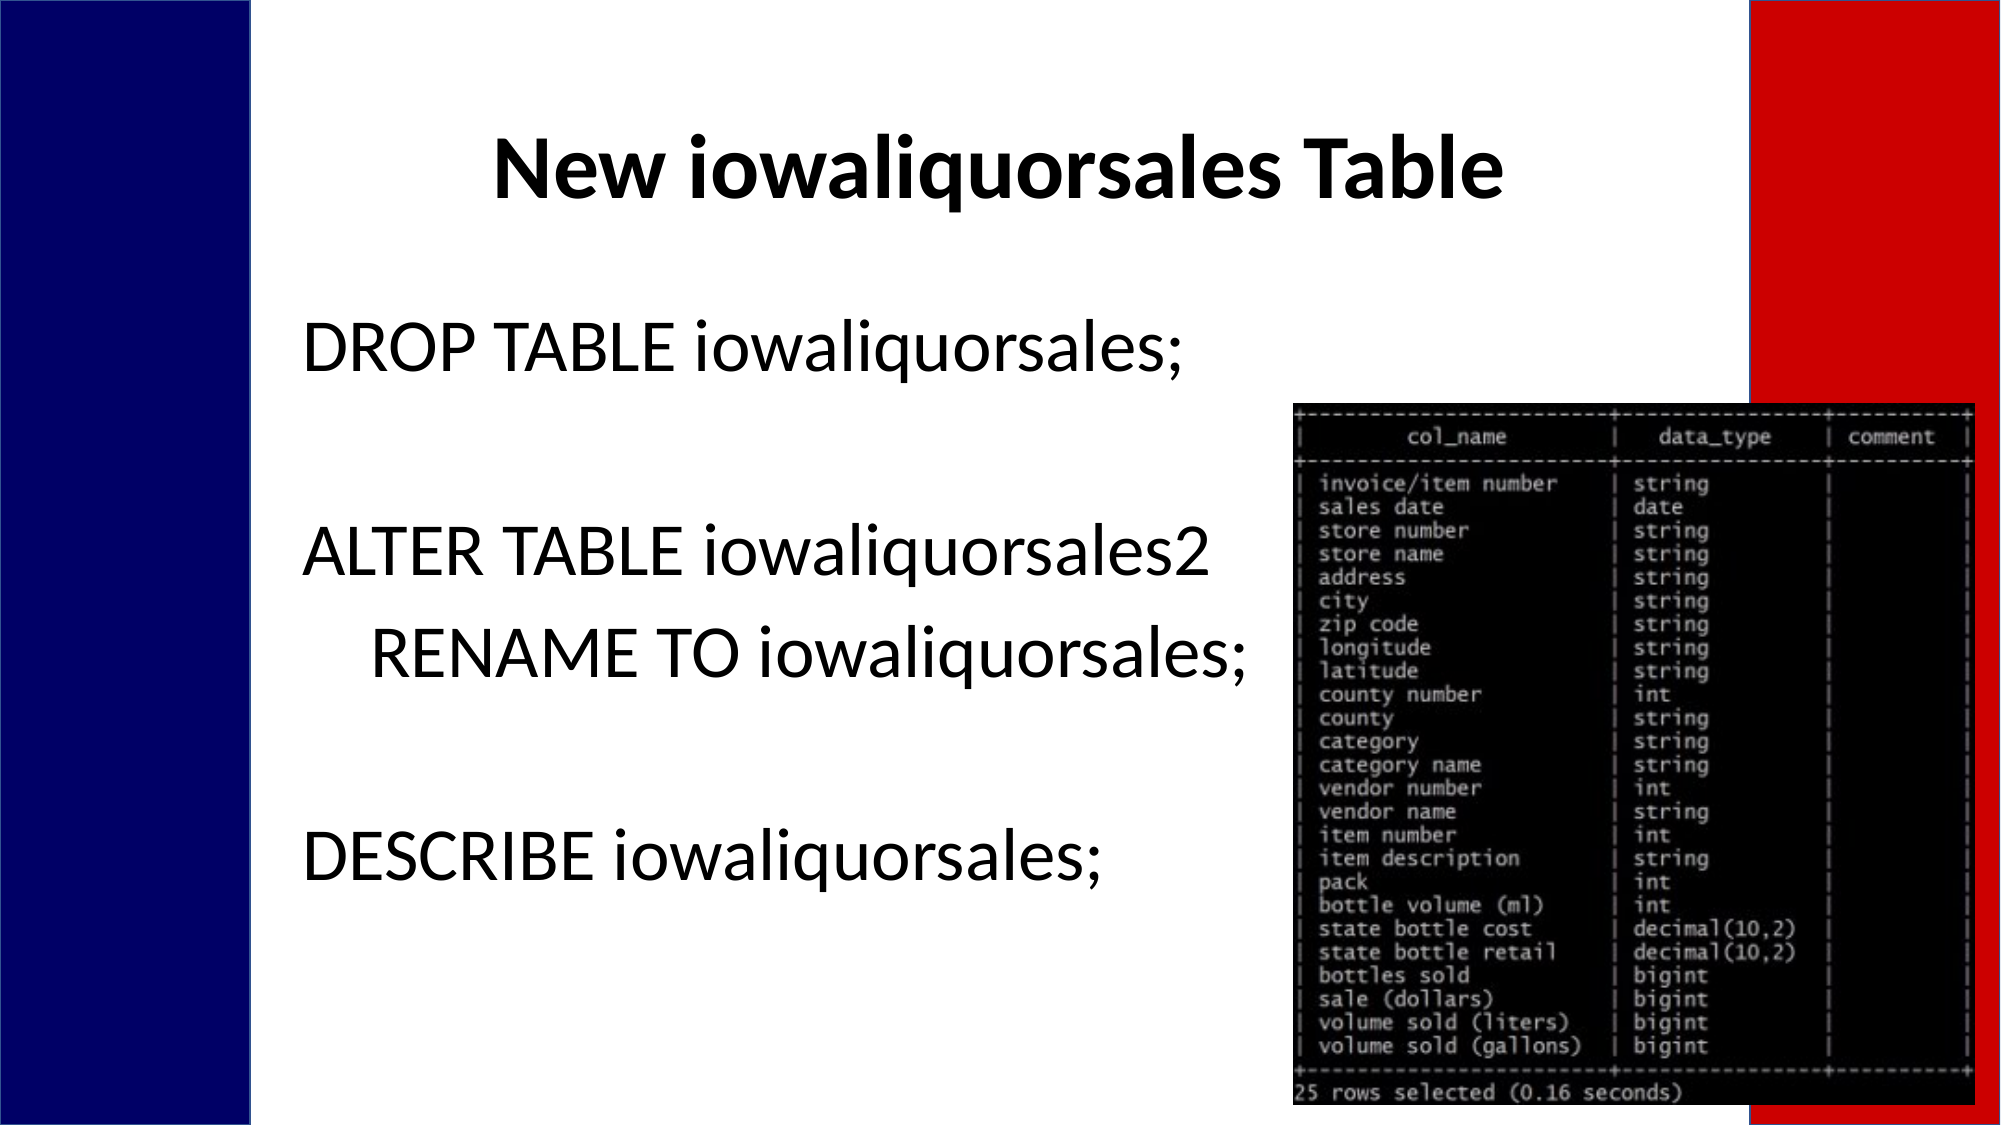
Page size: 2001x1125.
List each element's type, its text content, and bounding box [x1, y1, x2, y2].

title New iowaliquorsales Table [249, 59, 1750, 278]
picture [1293, 403, 1976, 1105]
list DROP TABLE iowaliquorsales; ALTER TABLE iowaliquorsales2 RENAME TO iowaliquorsales; DESCRIBE iowaliquorsales; [287, 299, 1750, 1014]
